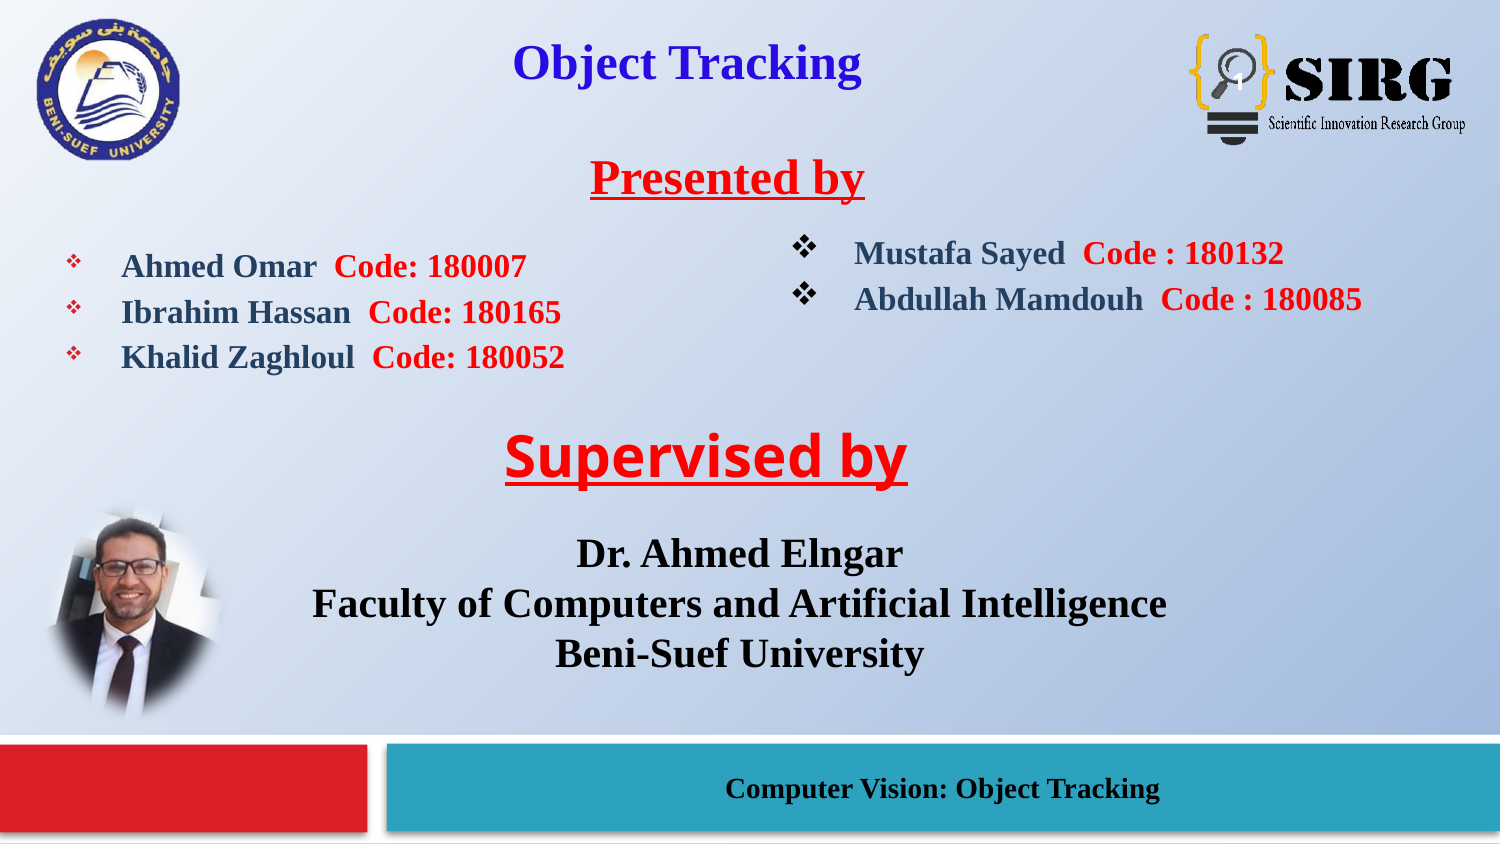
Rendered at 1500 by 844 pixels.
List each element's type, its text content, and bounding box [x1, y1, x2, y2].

text_box Dr. Ahmed Elngar Faculty of Computers and Artificial Intelligence Beni-Suef University [235, 518, 1359, 684]
text_box Presented by [575, 137, 1000, 212]
text_box Mustafa Sayed Code : 180132 Abdullah Mamdouh Code : 180085 [774, 217, 1465, 375]
text_box Supervised by [489, 411, 923, 497]
picture [1149, 0, 1500, 210]
text_box 1 [1170, 59, 1308, 107]
text_box Ahmed Omar Code: 180007 Ibrahim Hassan Code: 180165 Khalid Zaghloul Code: 180052 [50, 190, 740, 404]
picture [37, 494, 231, 727]
text_box Computer Vision: Object Tracking [380, 761, 1500, 807]
text_box Object Tracking [198, 22, 1176, 158]
picture [35, 17, 182, 164]
